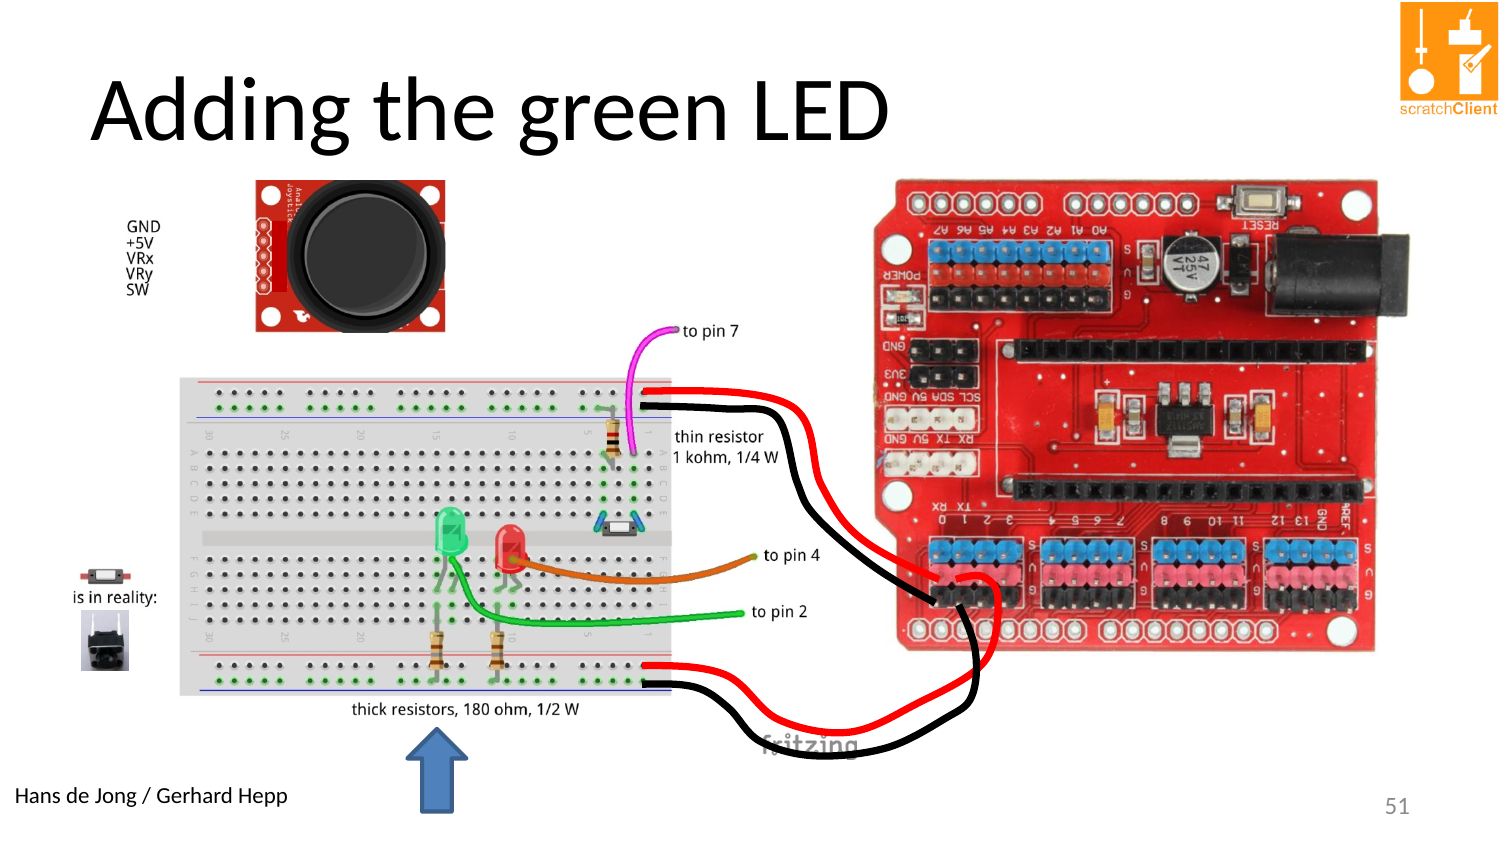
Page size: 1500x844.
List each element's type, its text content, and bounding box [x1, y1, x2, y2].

text_box [420, 768, 454, 814]
slide_number 51 [1340, 782, 1425, 827]
title Adding the green LED [75, 33, 1425, 175]
text_box [862, 661, 978, 754]
picture [867, 173, 1418, 657]
picture [1398, 2, 1499, 118]
picture [0, 180, 858, 760]
